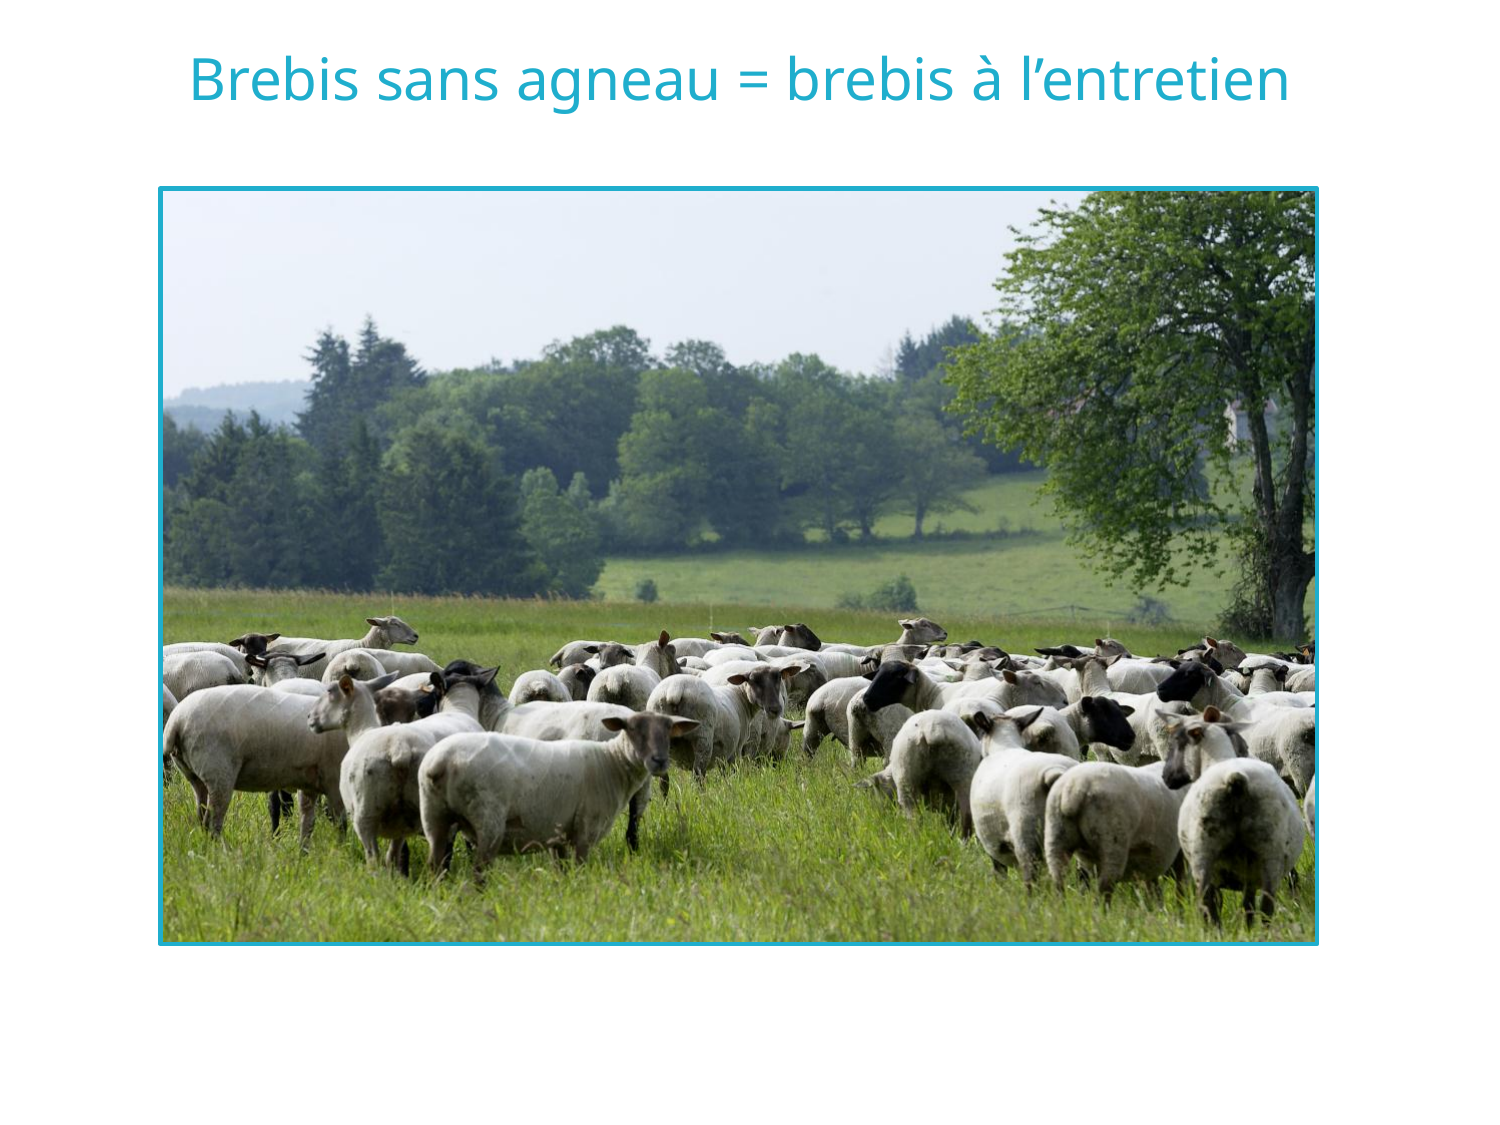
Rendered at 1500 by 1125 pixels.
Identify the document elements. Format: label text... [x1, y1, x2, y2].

title Brebis sans agneau = brebis à l’entretien [64, 19, 1415, 135]
picture [162, 190, 1315, 942]
